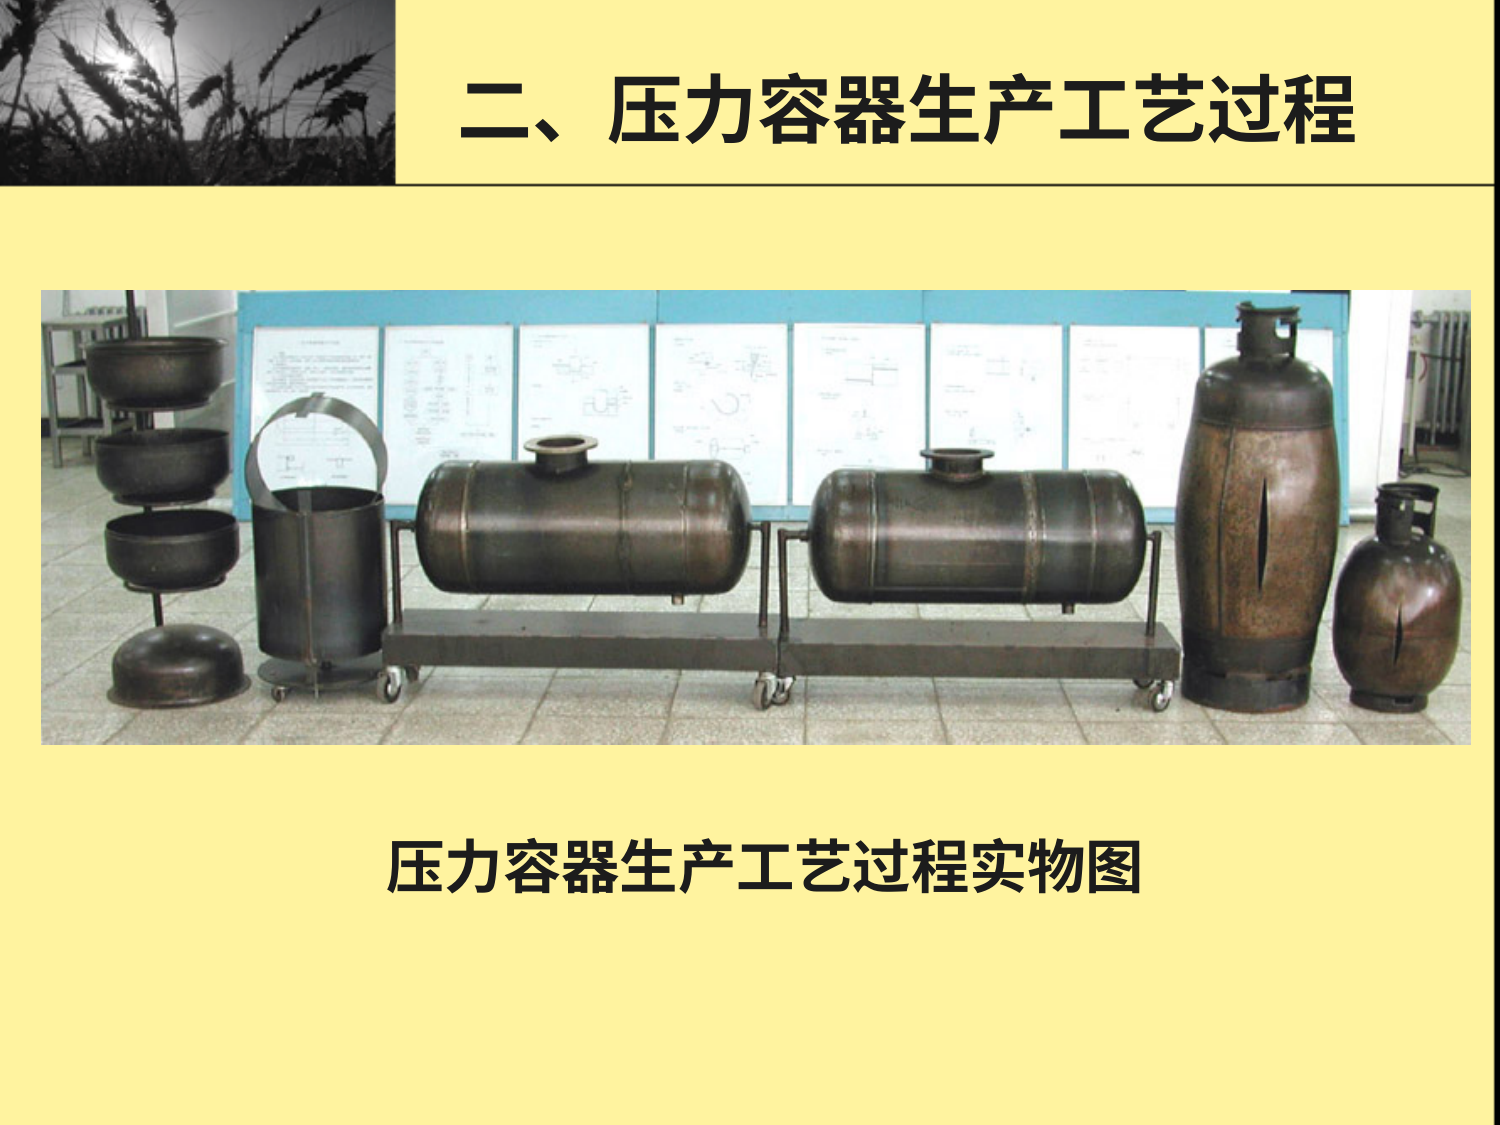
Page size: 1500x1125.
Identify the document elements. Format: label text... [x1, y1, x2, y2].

text_box 二、压力容器生产工艺过程 [442, 54, 1400, 160]
picture [0, 0, 1500, 1125]
text_box 压力容器生产工艺过程实物图 [372, 822, 1164, 908]
